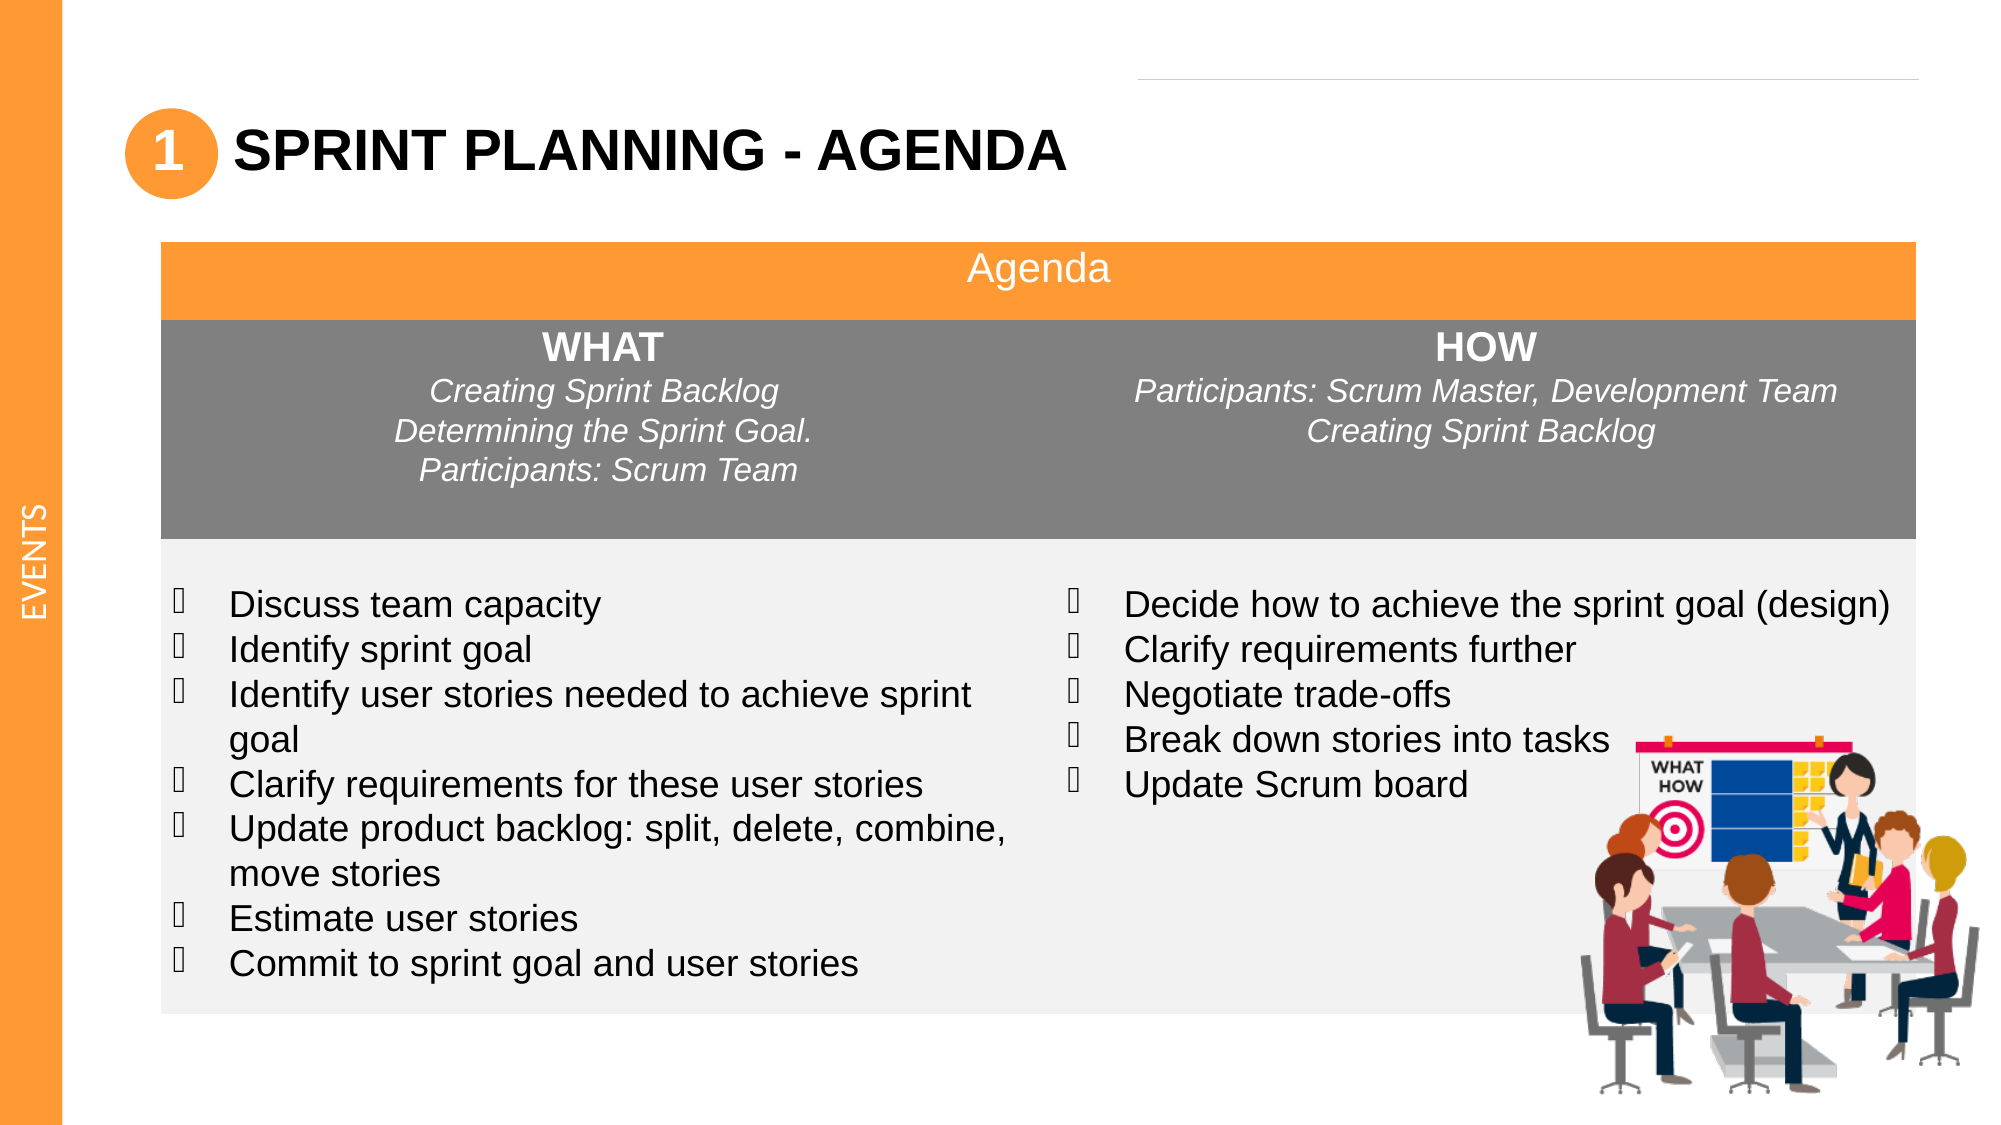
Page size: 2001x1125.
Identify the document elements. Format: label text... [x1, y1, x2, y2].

picture [1580, 735, 1981, 1095]
table_cell WHAT Creating Sprint Backlog Determining the Sprint Goal. Participants: Scrum Team [161, 320, 1056, 539]
text_box [124, 121, 137, 186]
table_cell Discuss team capacity Identify sprint goal Identify user stories needed to achieve sprint goal Clarify requirements for these user stories Update product backlog: split, delete, combine, move stories Estimate user stories Commit to sprint goal and user stories [161, 539, 1056, 1014]
table_cell HOW Participants: Scrum Master, Development Team Creating Sprint Backlog [1056, 320, 1916, 539]
title 1 SPRINT PLANNING - AGENDA [137, 91, 1863, 211]
table_header Agenda [161, 242, 1916, 320]
table_cell Decide how to achieve the sprint goal (design) Clarify requirements further Negotiate trade-offs Break down stories into tasks Update Scrum board [1056, 539, 1916, 1014]
